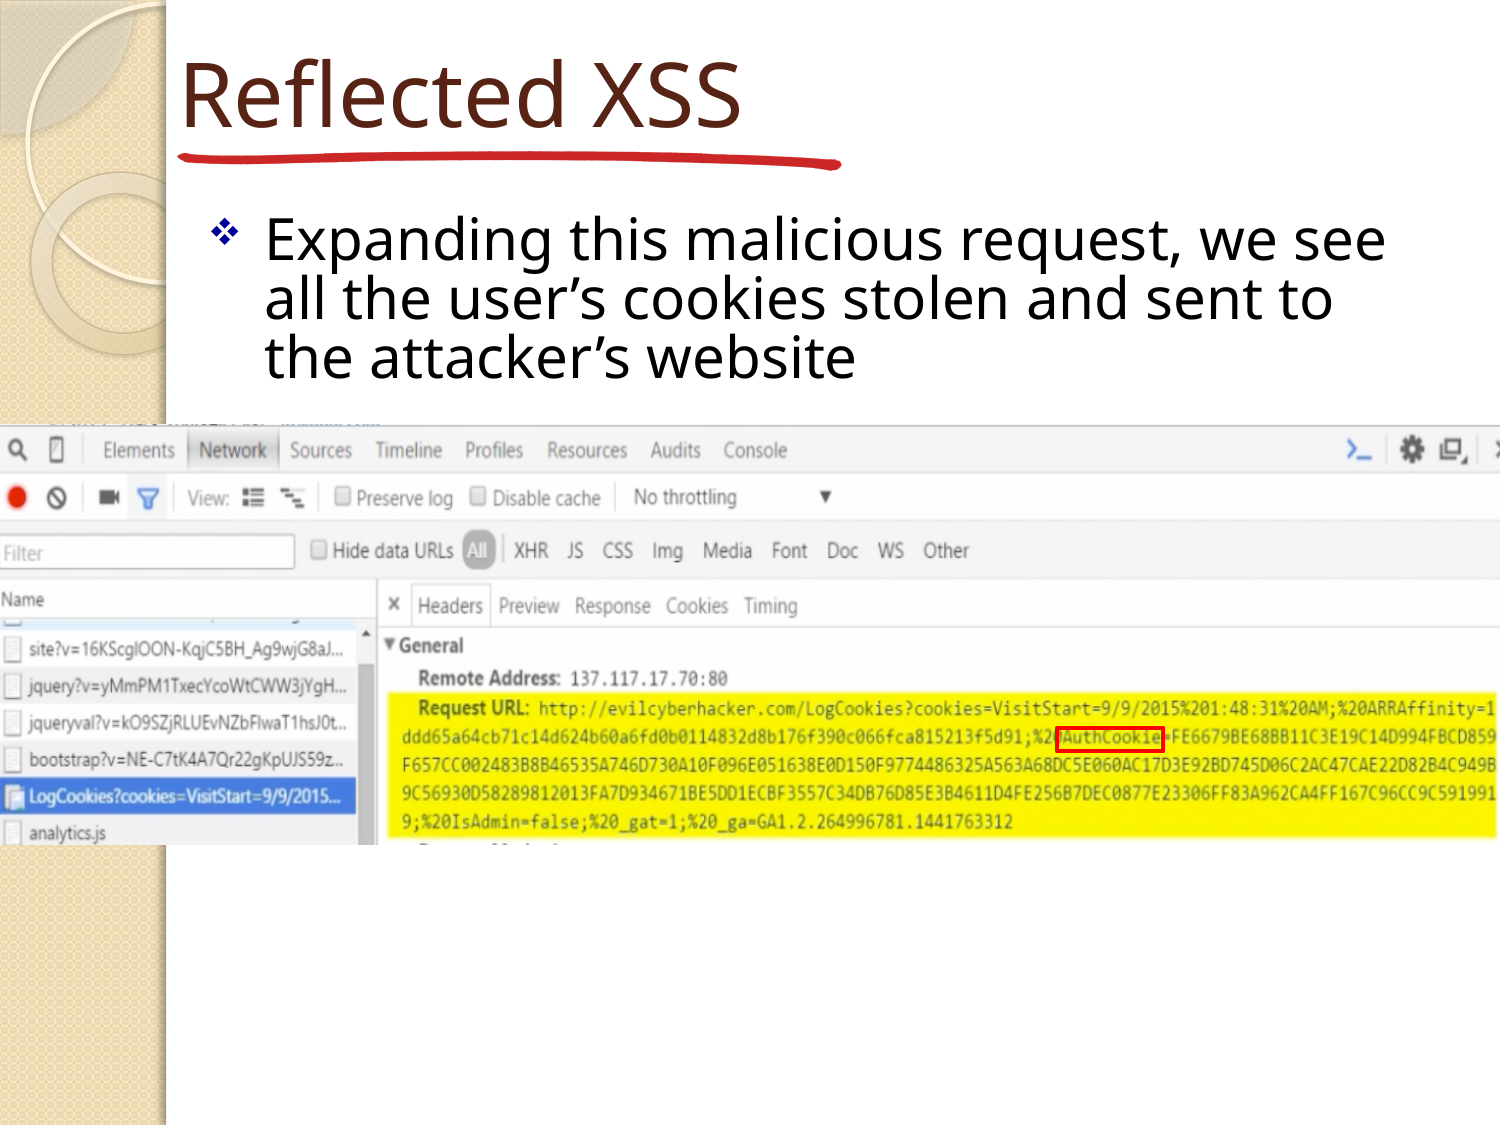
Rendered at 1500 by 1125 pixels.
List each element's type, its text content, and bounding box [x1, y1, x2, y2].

picture [174, 146, 850, 176]
text_box Expanding this malicious request, we see all the user’s cookies stolen and sent to the attacker’s website [192, 52, 1450, 421]
picture [0, 424, 1500, 845]
title Reflected XSS [163, 18, 1439, 165]
